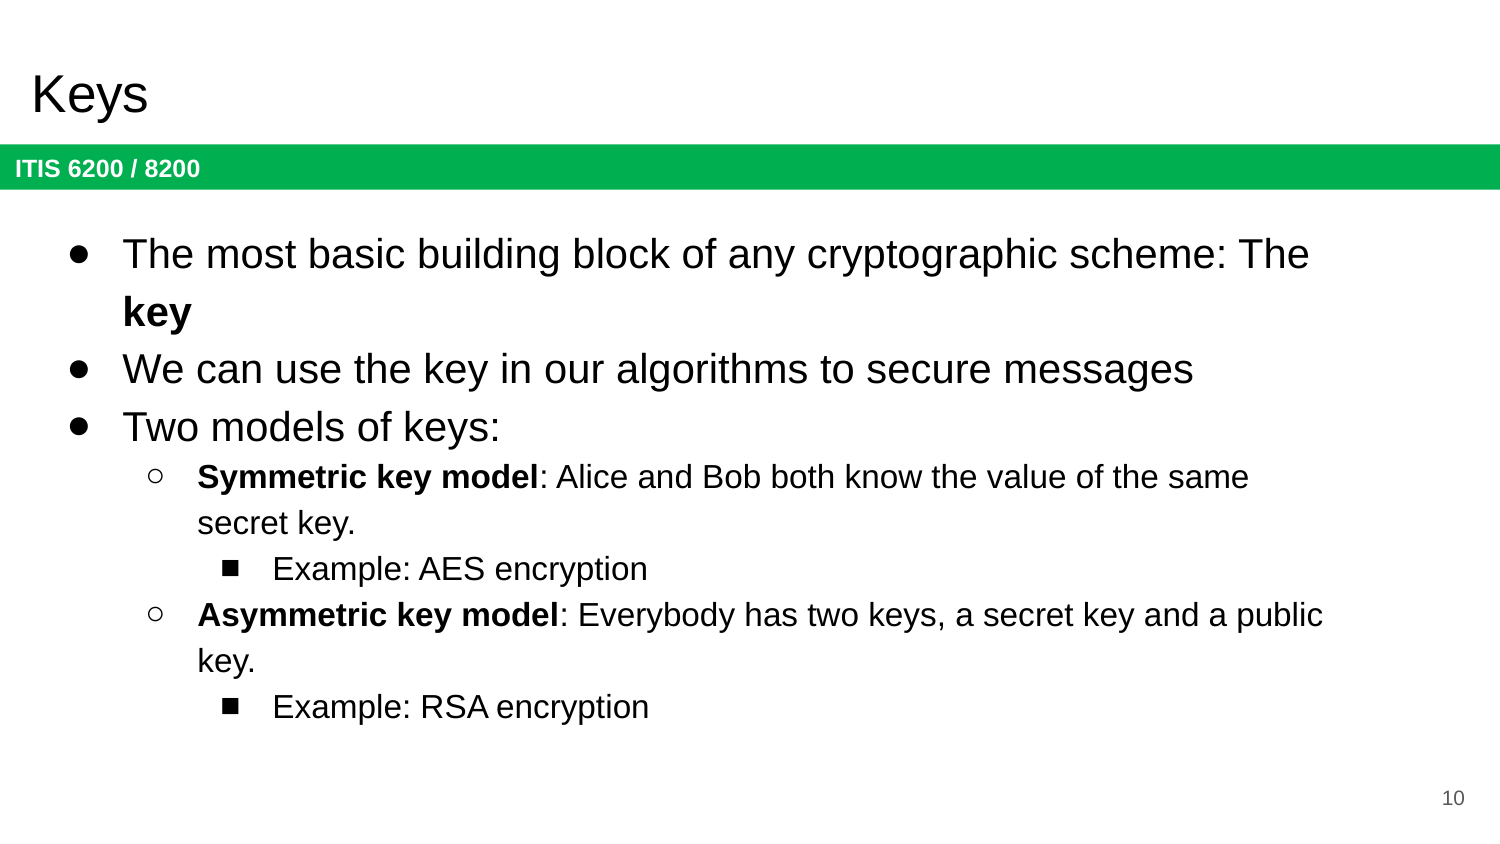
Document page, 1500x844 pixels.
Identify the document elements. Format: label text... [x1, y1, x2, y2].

title Keys [16, 44, 1415, 139]
slide_number 10 [1389, 764, 1480, 830]
list The most basic building block of any cryptographic scheme: The key We can use the key in our algorithms to secure messages Two models of keys: Symmetric key model: Alice and Bob both know the value of the same secret key. Example: AES encryption Asymmetric key model: Everybody has two keys, a secret key and a public key. Example: RSA encryption [32, 204, 1354, 786]
